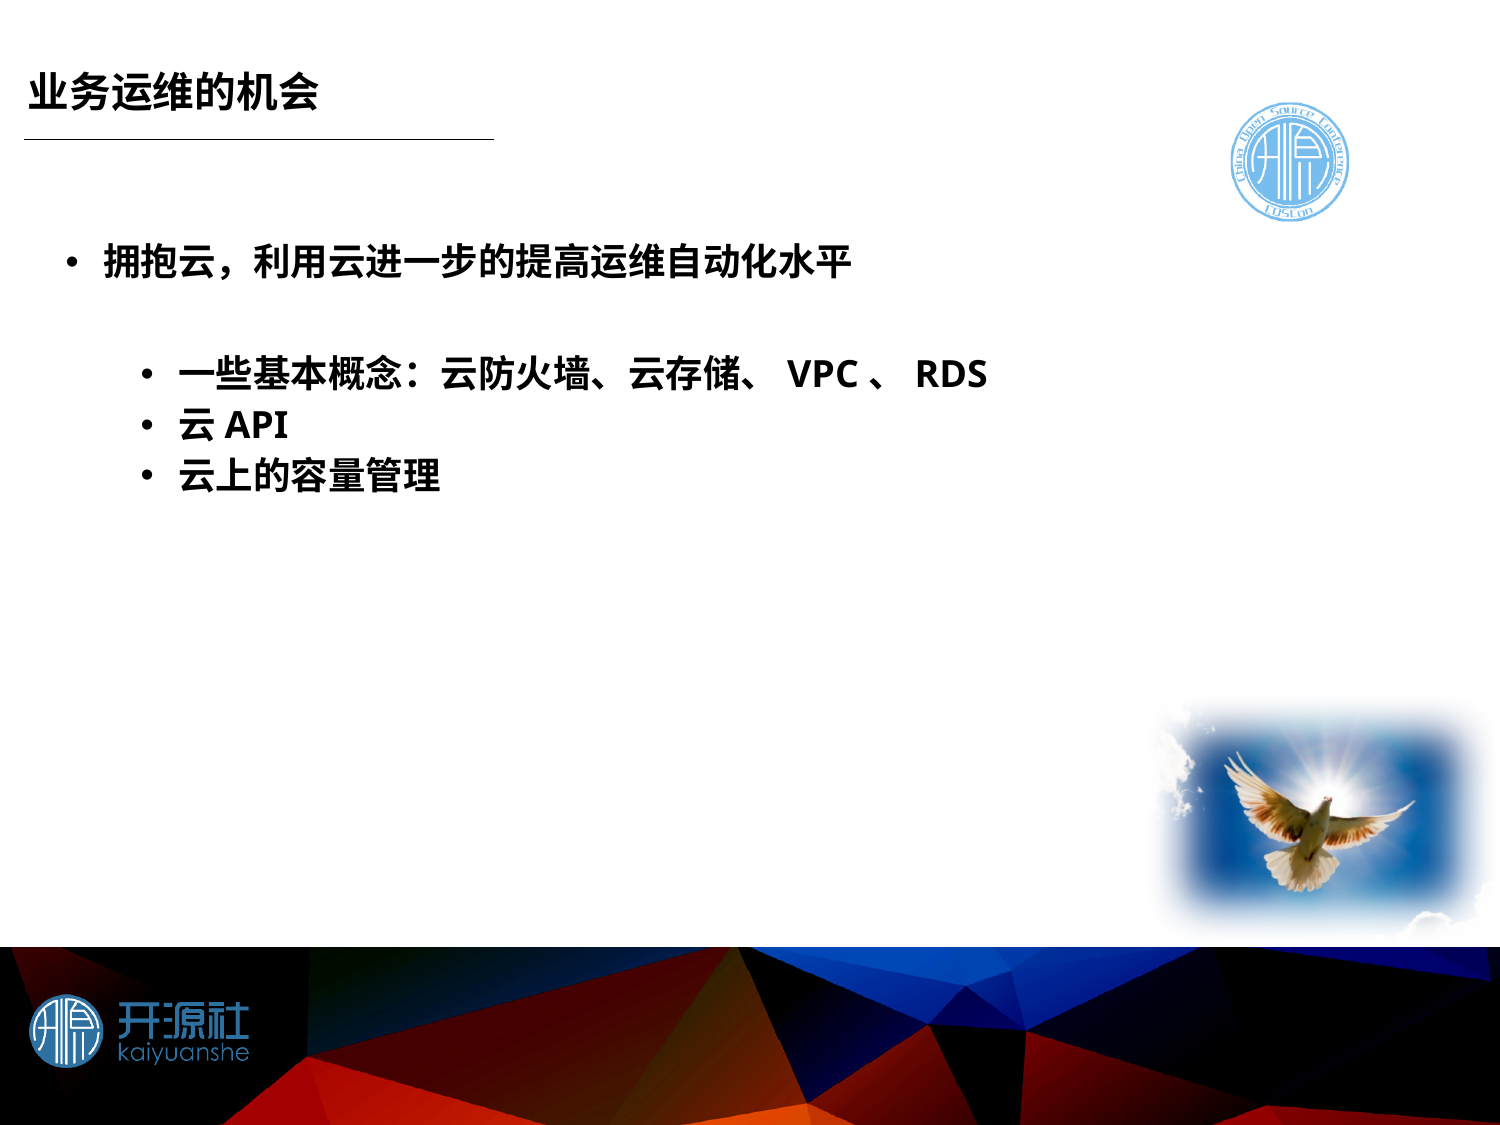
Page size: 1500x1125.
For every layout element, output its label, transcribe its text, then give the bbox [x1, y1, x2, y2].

picture [0, 947, 1500, 1125]
picture [1144, 691, 1500, 946]
text_box 拥抱云，利用云进一步的提高运维自动化水平 一些基本概念：云防火墙、云存储、VPC、RDS 云API 云上的容量管理 [50, 235, 1345, 790]
picture [1199, 81, 1397, 254]
text_box 业务运维的机会 [12, 64, 1307, 140]
